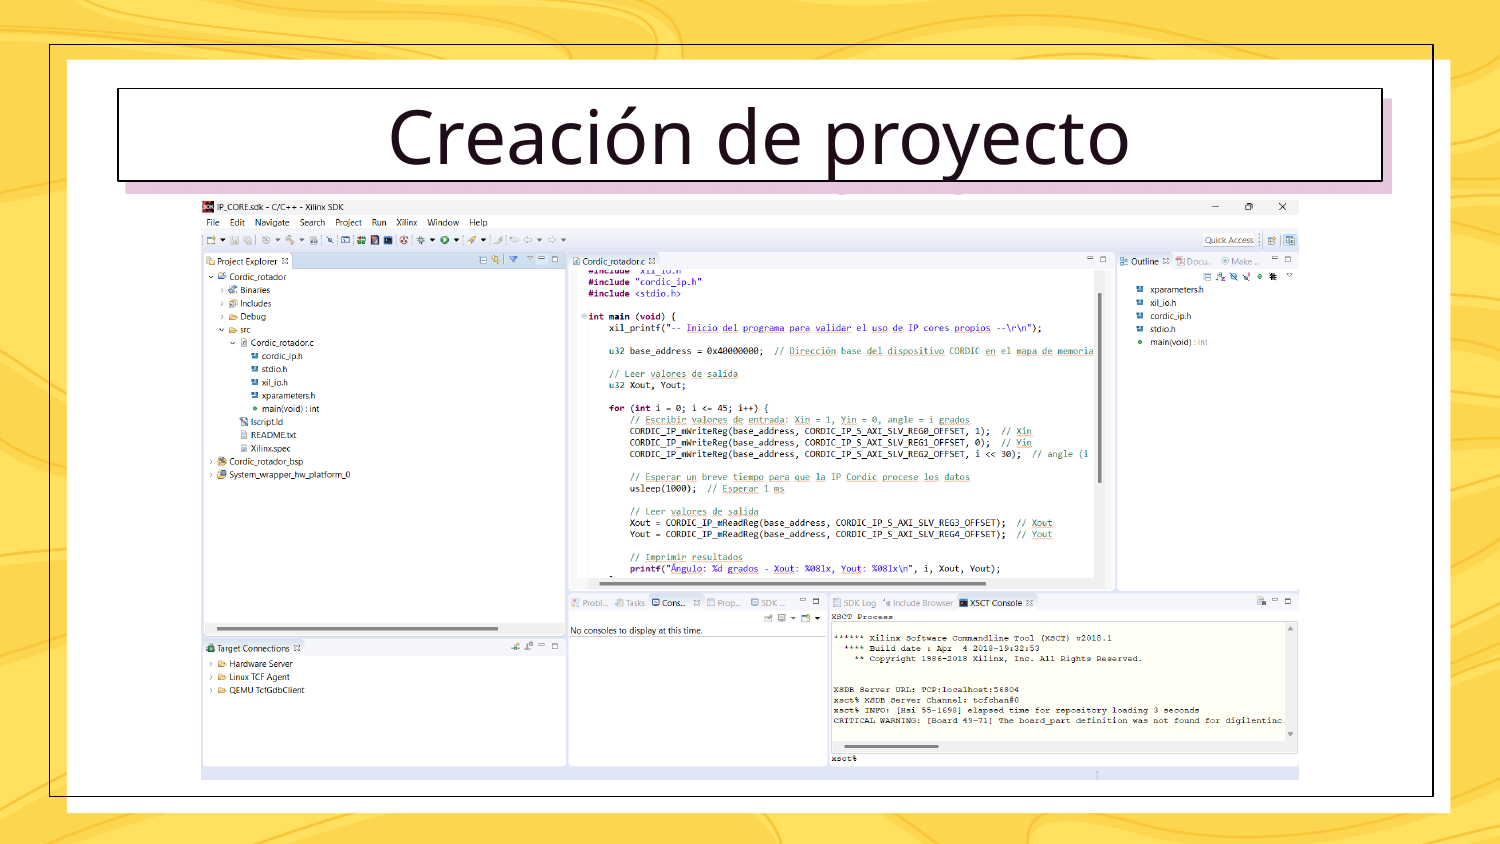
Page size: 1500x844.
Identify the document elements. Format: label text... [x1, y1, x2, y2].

picture [200, 199, 1300, 780]
title Creación de proyecto [117, 88, 1383, 182]
